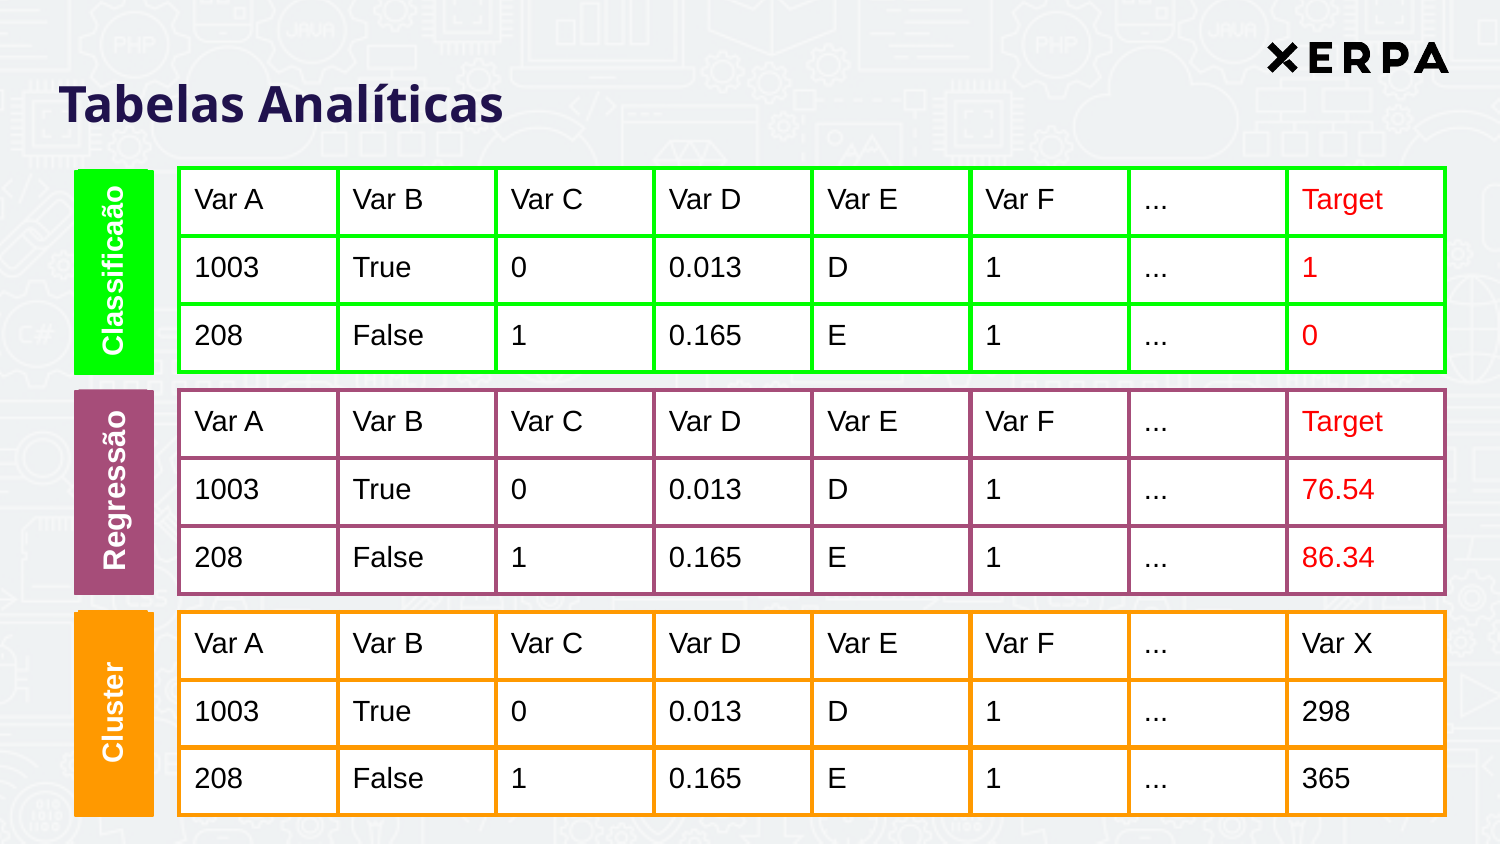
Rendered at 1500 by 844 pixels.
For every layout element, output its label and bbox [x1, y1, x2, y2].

text_box [74, 169, 154, 375]
picture [0, 0, 1500, 844]
text_box [74, 610, 154, 817]
text_box [74, 388, 154, 595]
